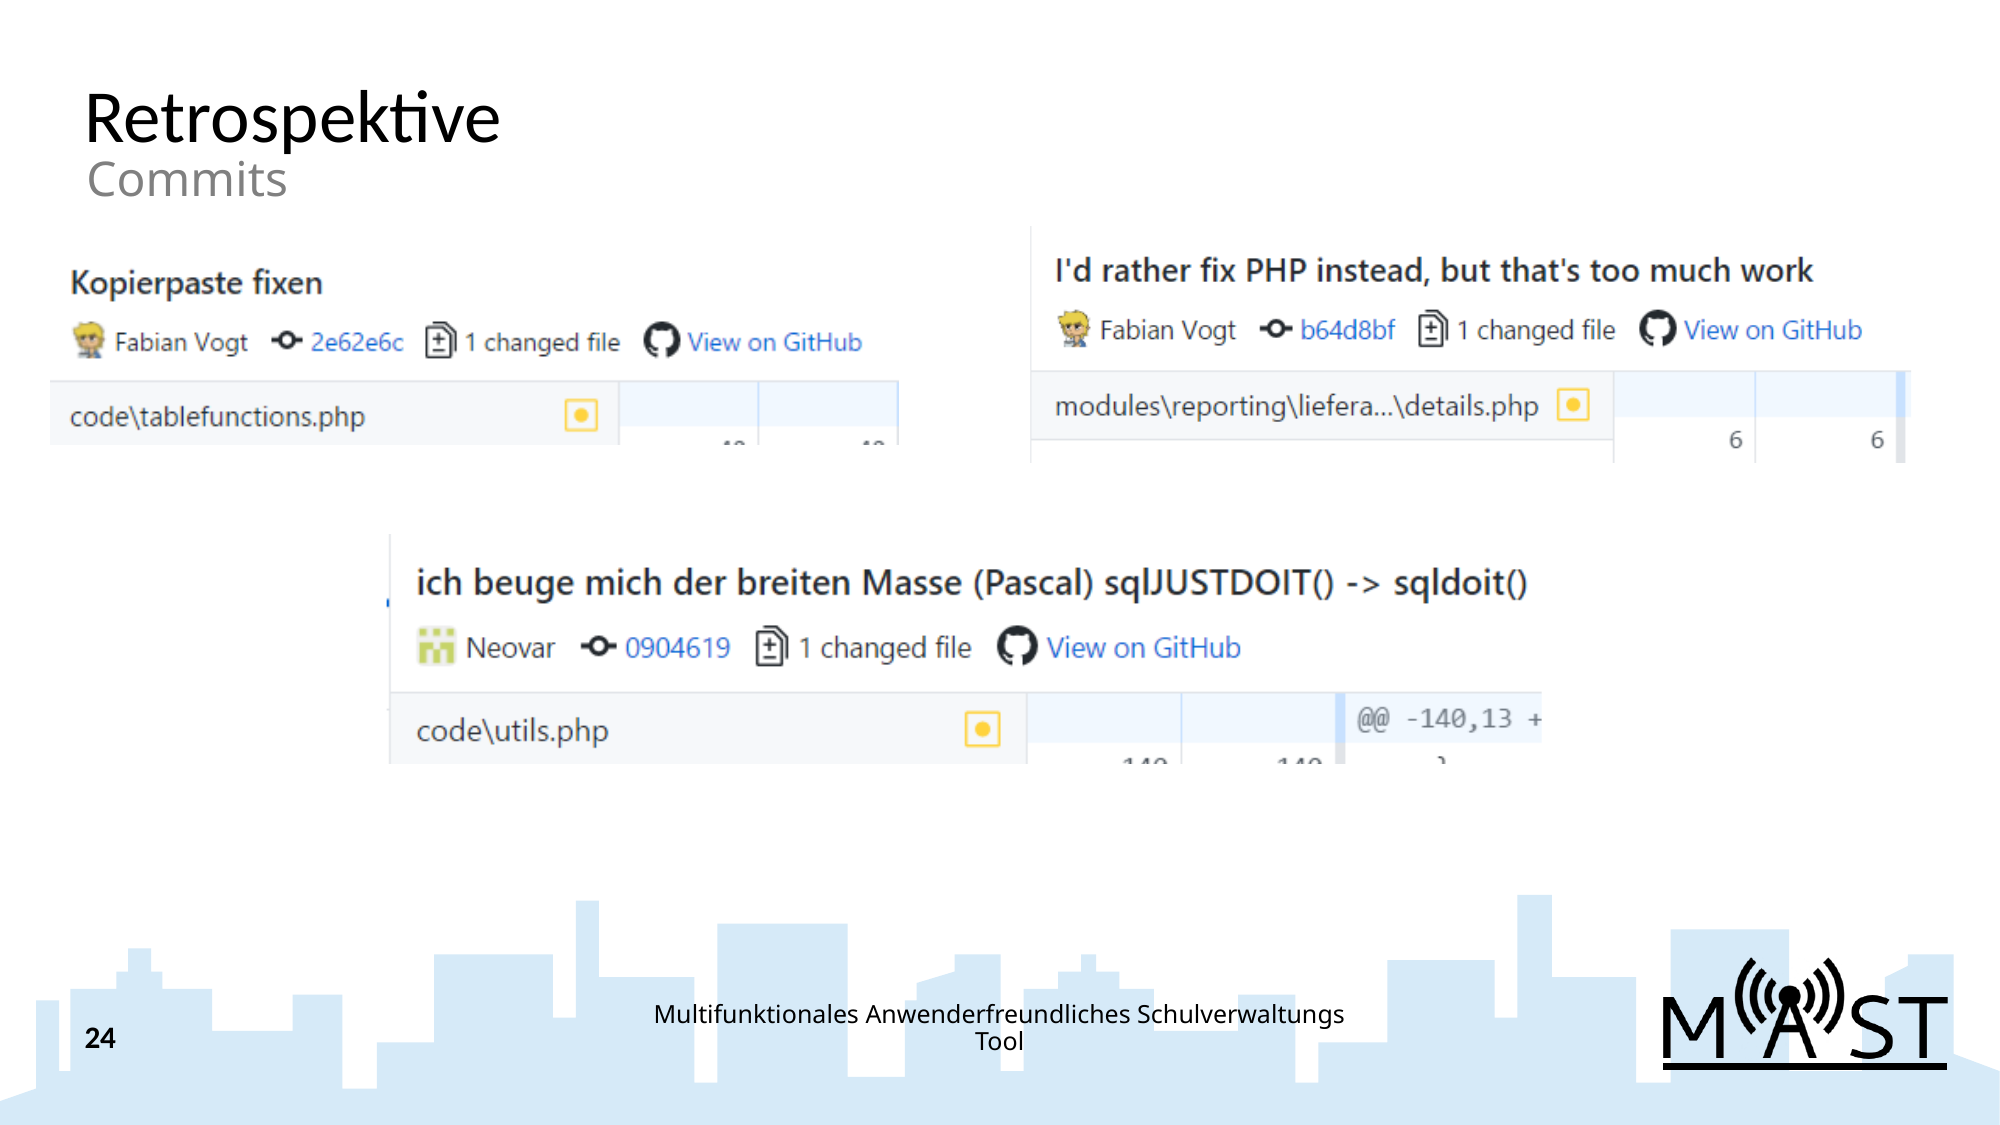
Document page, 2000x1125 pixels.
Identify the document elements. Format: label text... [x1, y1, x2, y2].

picture [1659, 952, 1957, 1078]
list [1030, 225, 1912, 463]
list Commits [84, 154, 1912, 244]
footer Multifunktionales Anwenderfreundliches Schulverwaltungs Tool [649, 996, 1351, 1056]
picture [386, 534, 1542, 765]
slide_number 24 [84, 996, 235, 1056]
picture [50, 243, 899, 446]
title Retrospektive [84, 67, 1912, 154]
